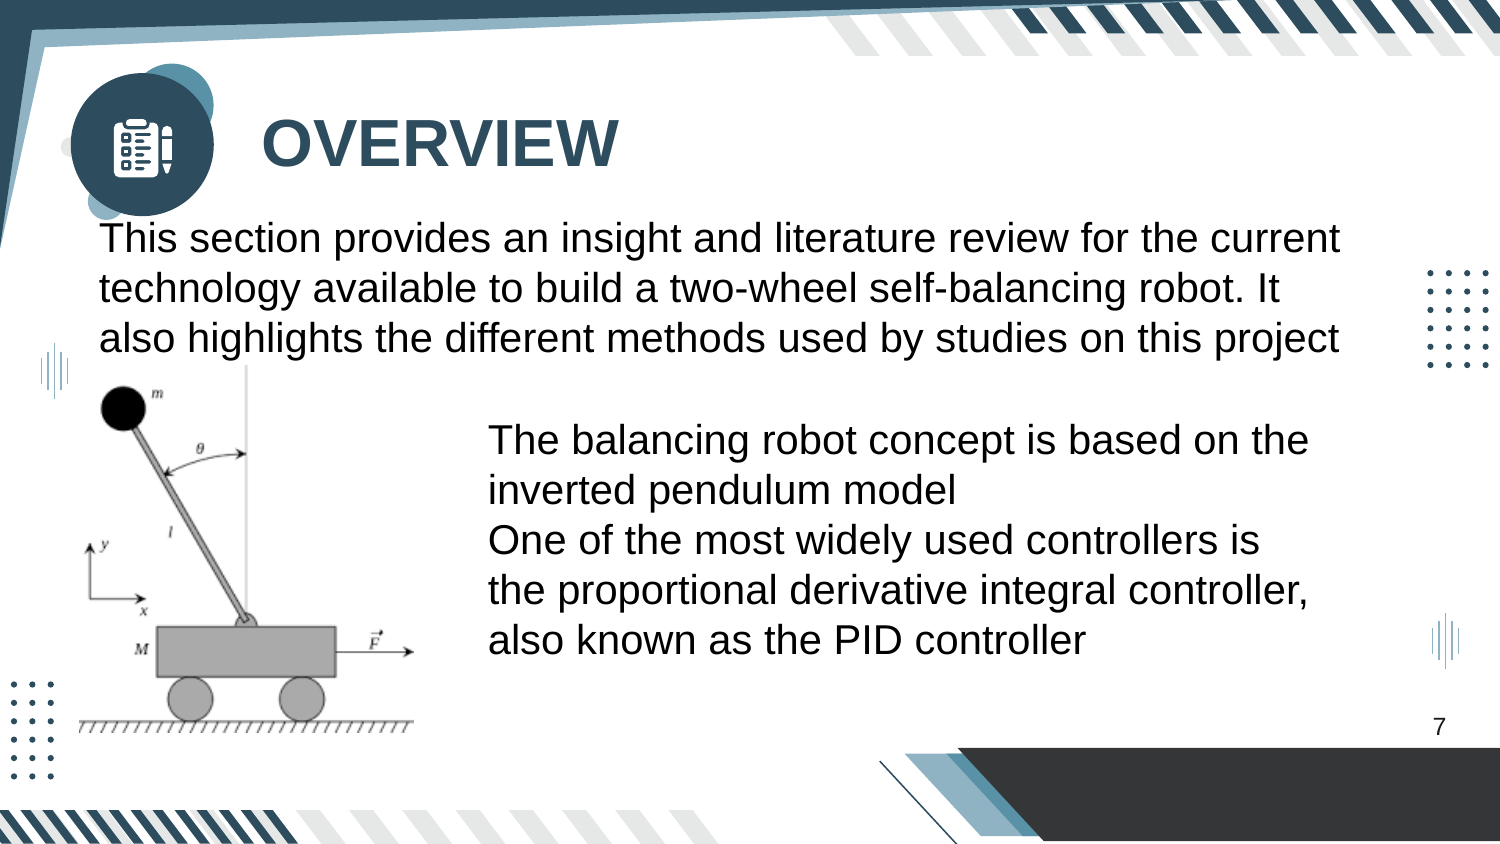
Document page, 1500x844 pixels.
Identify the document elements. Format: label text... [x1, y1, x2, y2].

picture [78, 364, 414, 733]
text_box This section provides an insight and literature review for the current technology available to build a two-wheel self-balancing robot. It also highlights the different methods used by studies on this project [84, 203, 1363, 369]
slide_number 7 [1124, 702, 1462, 748]
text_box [113, 118, 173, 178]
text_box The balancing robot concept is based on the inverted pendulum model One of the most widely used controllers is the proportional derivative integral controller, also known as the PID controller [473, 405, 1338, 671]
text_box OVERVIEW [246, 92, 647, 188]
